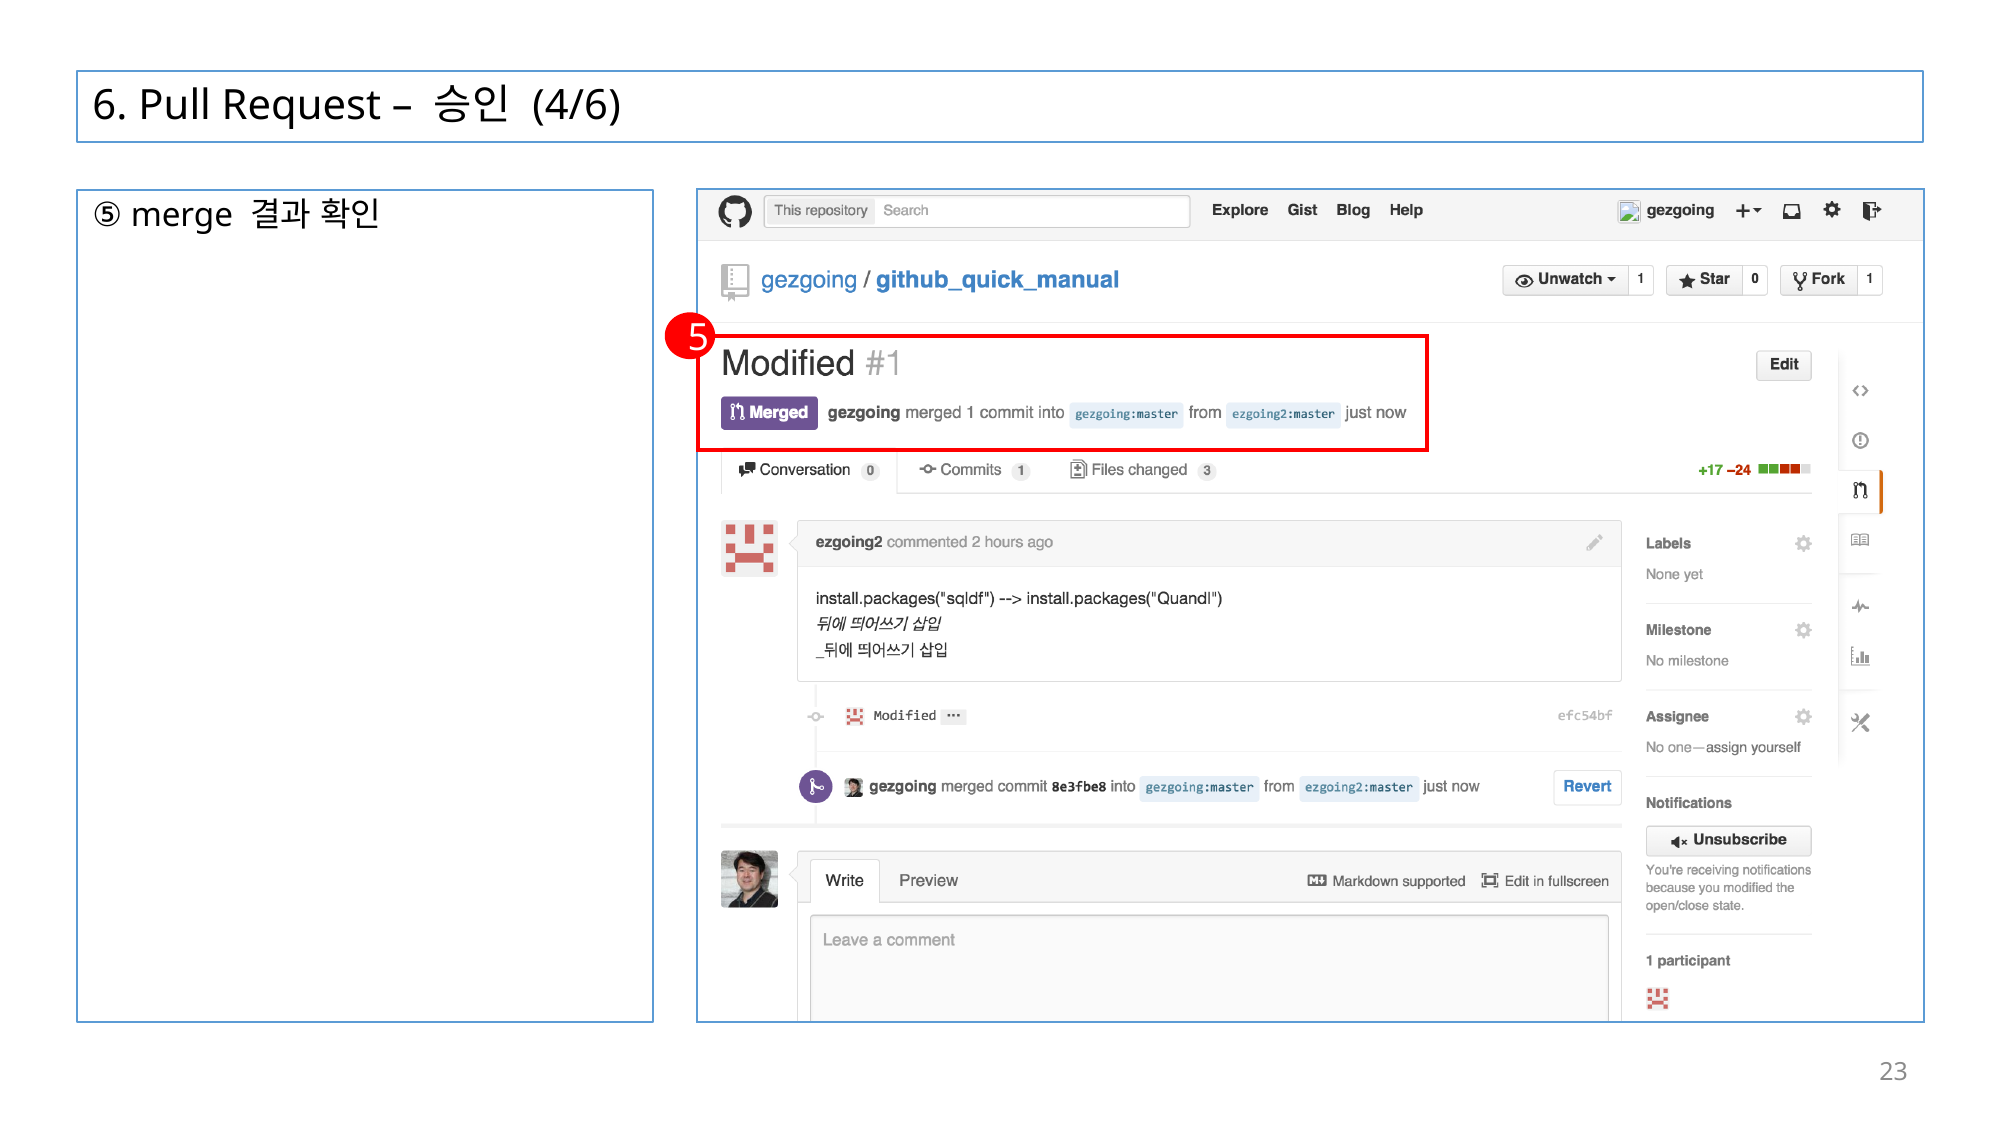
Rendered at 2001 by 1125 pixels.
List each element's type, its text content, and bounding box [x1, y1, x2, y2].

title 6. Pull Request – 승인 (4/6) [76, 70, 1924, 143]
list ⑤ merge 결과 확인 [76, 189, 654, 1023]
slide_number 23 [1472, 1042, 1923, 1103]
text_box 5 [664, 312, 697, 360]
picture [697, 190, 1923, 1021]
